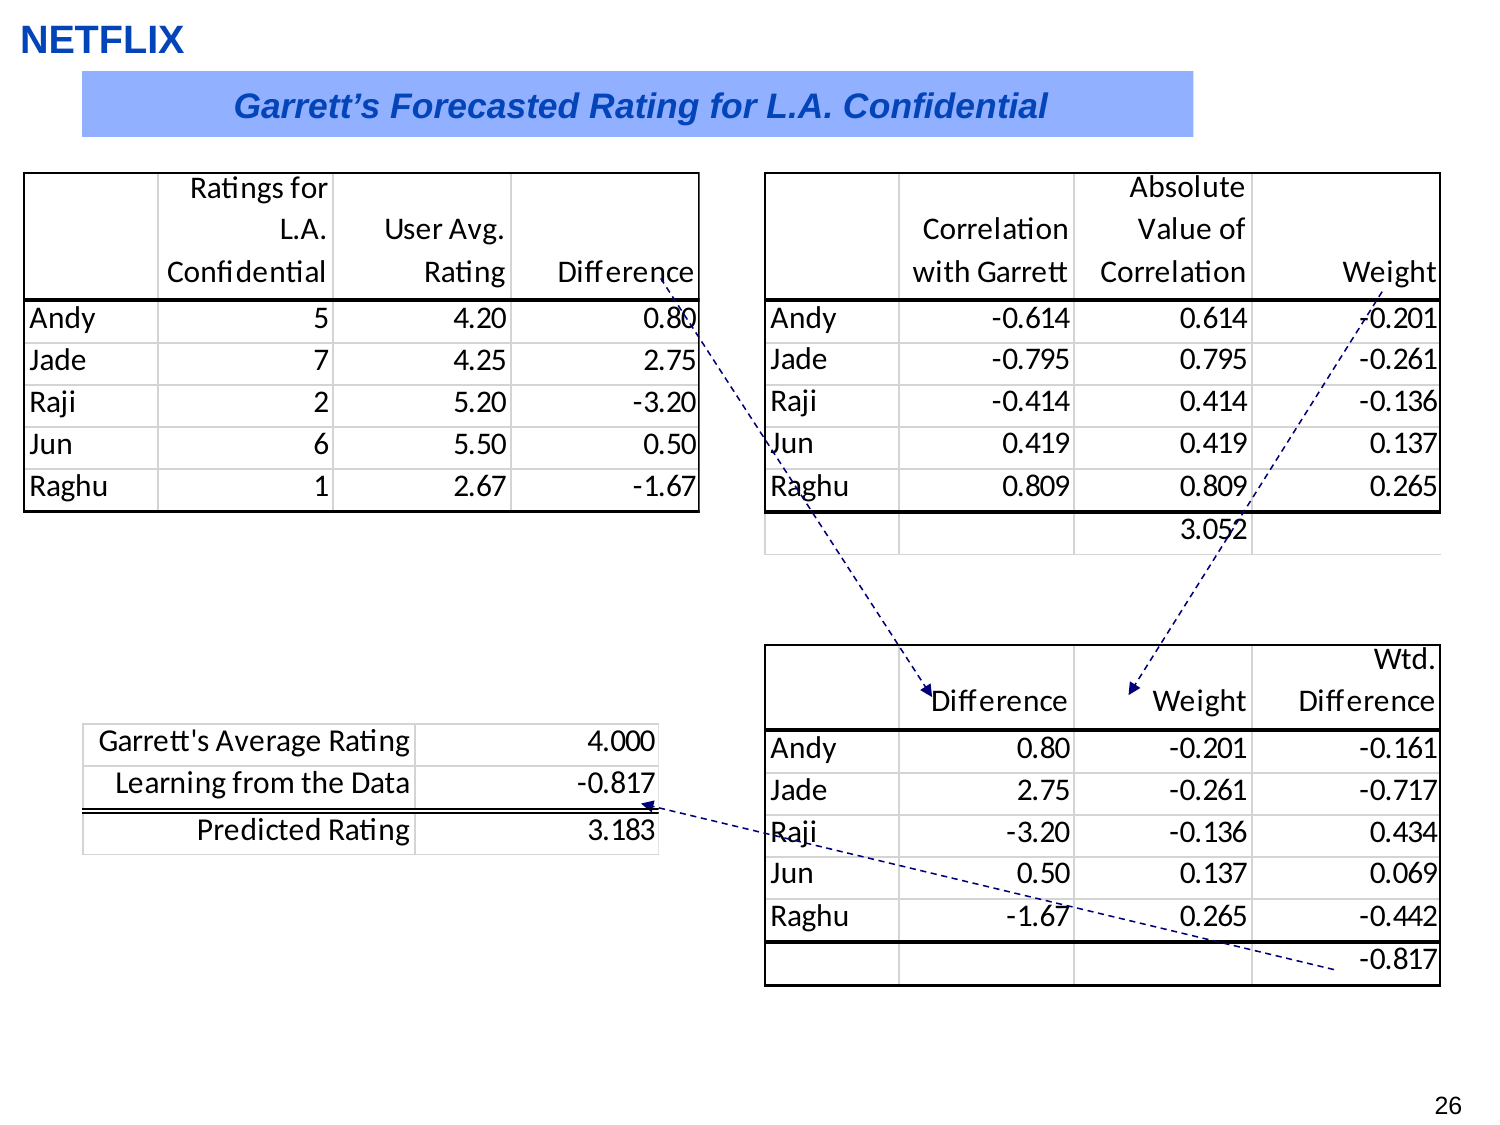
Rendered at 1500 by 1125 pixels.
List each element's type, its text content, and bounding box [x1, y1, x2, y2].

slide_number 25 [1149, 1089, 1463, 1121]
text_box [660, 278, 933, 698]
picture [22, 172, 702, 515]
picture [763, 643, 1444, 989]
text_box Garrett’s Forecasted Rating for L.A. Confidential [107, 83, 1175, 186]
text_box NETFLIX [20, 13, 1463, 62]
text_box [82, 71, 1194, 137]
picture [763, 172, 1444, 557]
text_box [640, 803, 1335, 970]
picture [81, 722, 661, 857]
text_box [1128, 291, 1383, 696]
